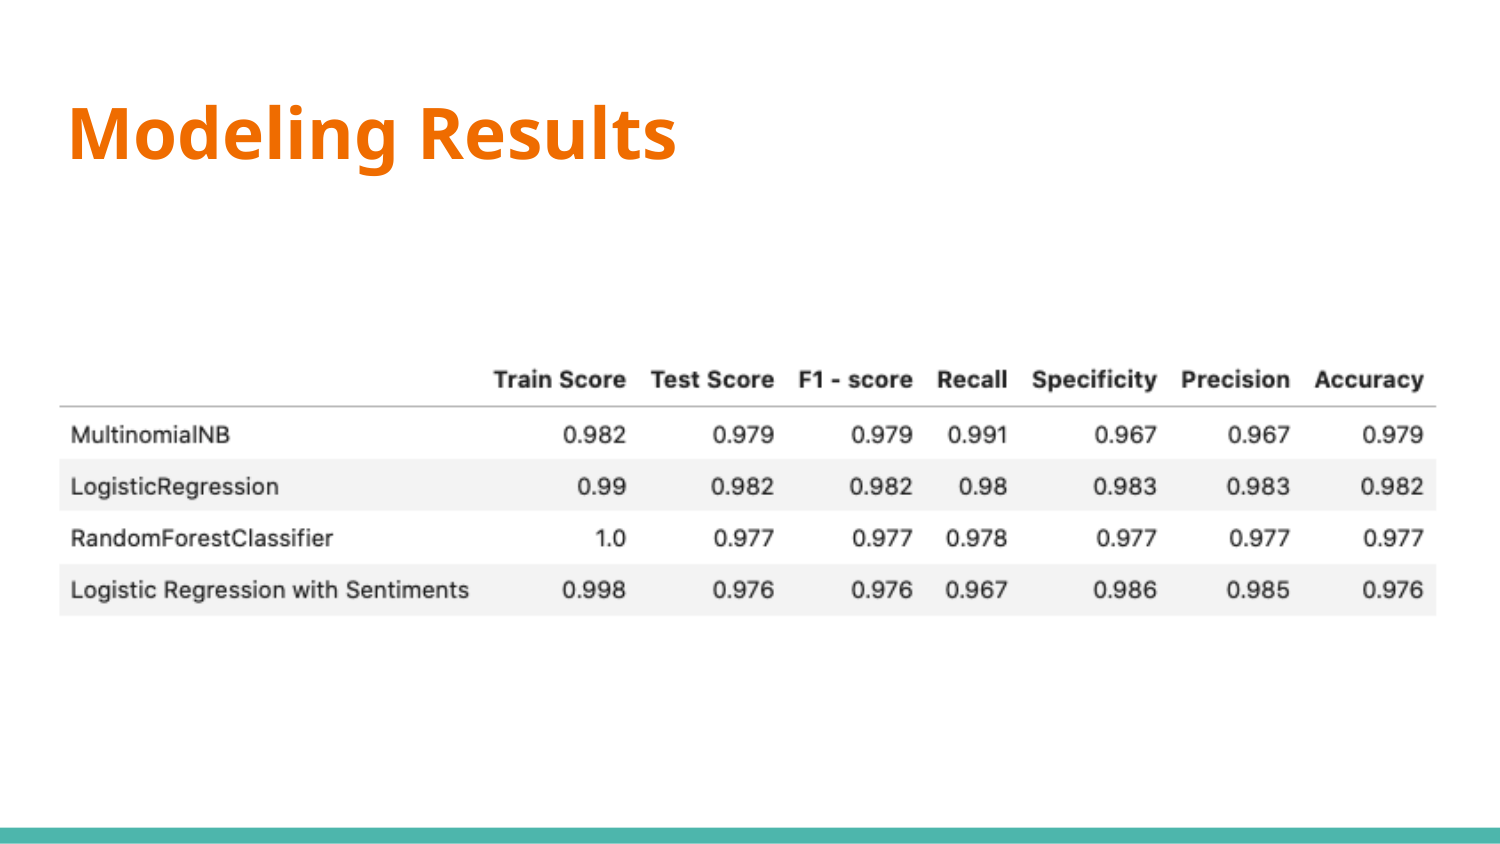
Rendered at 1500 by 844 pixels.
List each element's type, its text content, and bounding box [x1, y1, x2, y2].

title Modeling Results [51, 72, 1449, 189]
picture [50, 356, 1450, 634]
